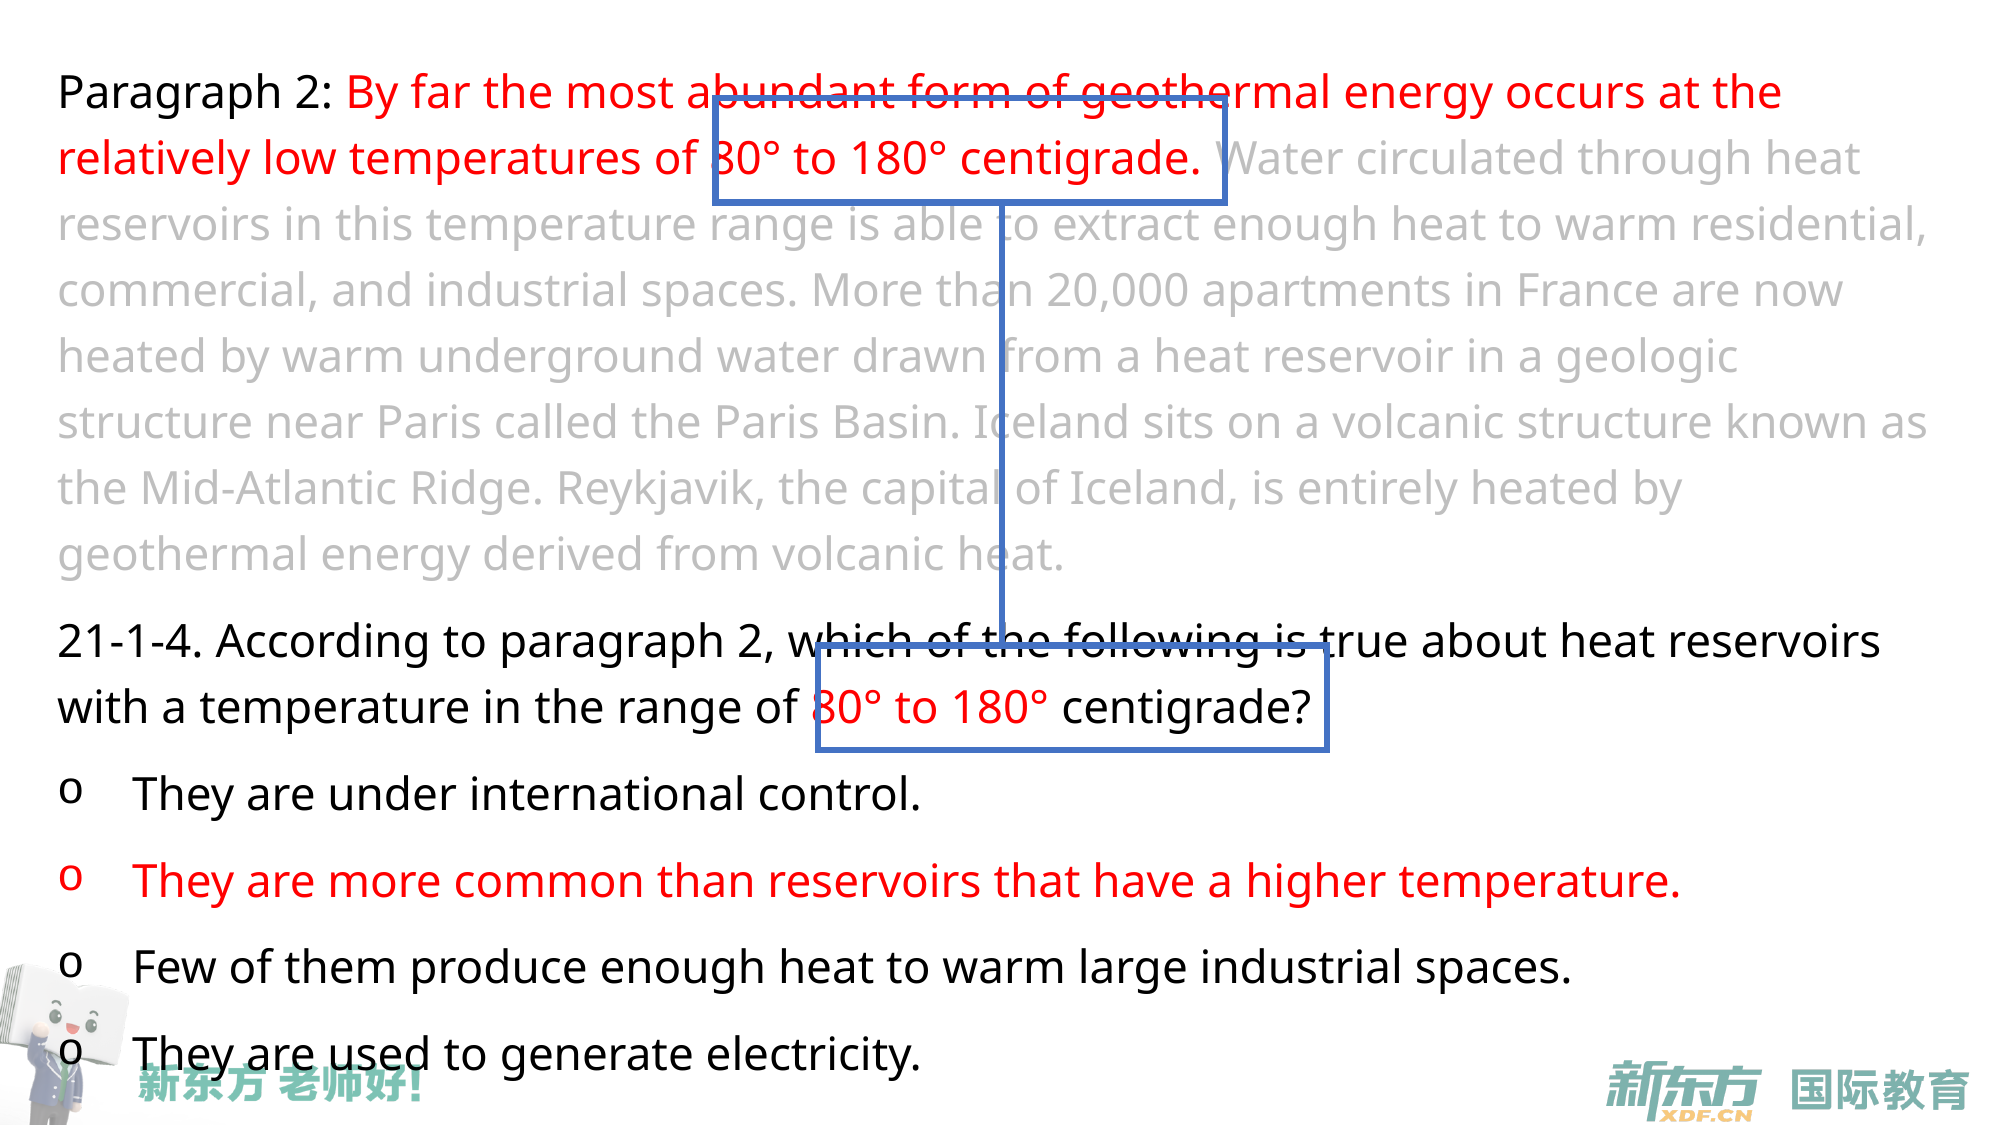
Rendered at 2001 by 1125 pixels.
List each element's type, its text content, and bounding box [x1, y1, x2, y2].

text_box [715, 97, 1226, 204]
table_cell 20 [1572, 1036, 2000, 1125]
table_cell 20 [138, 1062, 420, 1102]
text_box [817, 644, 1328, 751]
list Paragraph 2: By far the most abundant form of geothermal energy occurs at the relatively low temperatures of 80° to 180° centigrade. Water circulated through heat reservoirs in this temperature range is able to extract enough heat to warm residential, commercial, and industrial spaces. More than 20,000 apartments in France are now heated by warm underground water drawn from a heat reservoir in a geologic structure near Paris called the Paris Basin. Iceland sits on a volcanic structure known as the Mid-Atlantic Ridge. Reykjavik, the capital of Iceland, is entirely heated by geothermal energy derived from volcanic heat. 21-1-4. According to paragraph 2, which of the following is true about heat reservoirs with a temperature in the range of 80° to 180° centigrade? They are under international control. They are more common than reservoirs that have a higher temperature. Few of them produce enough heat to warm large industrial spaces. They are used to generate electricity. [42, 44, 1958, 1031]
